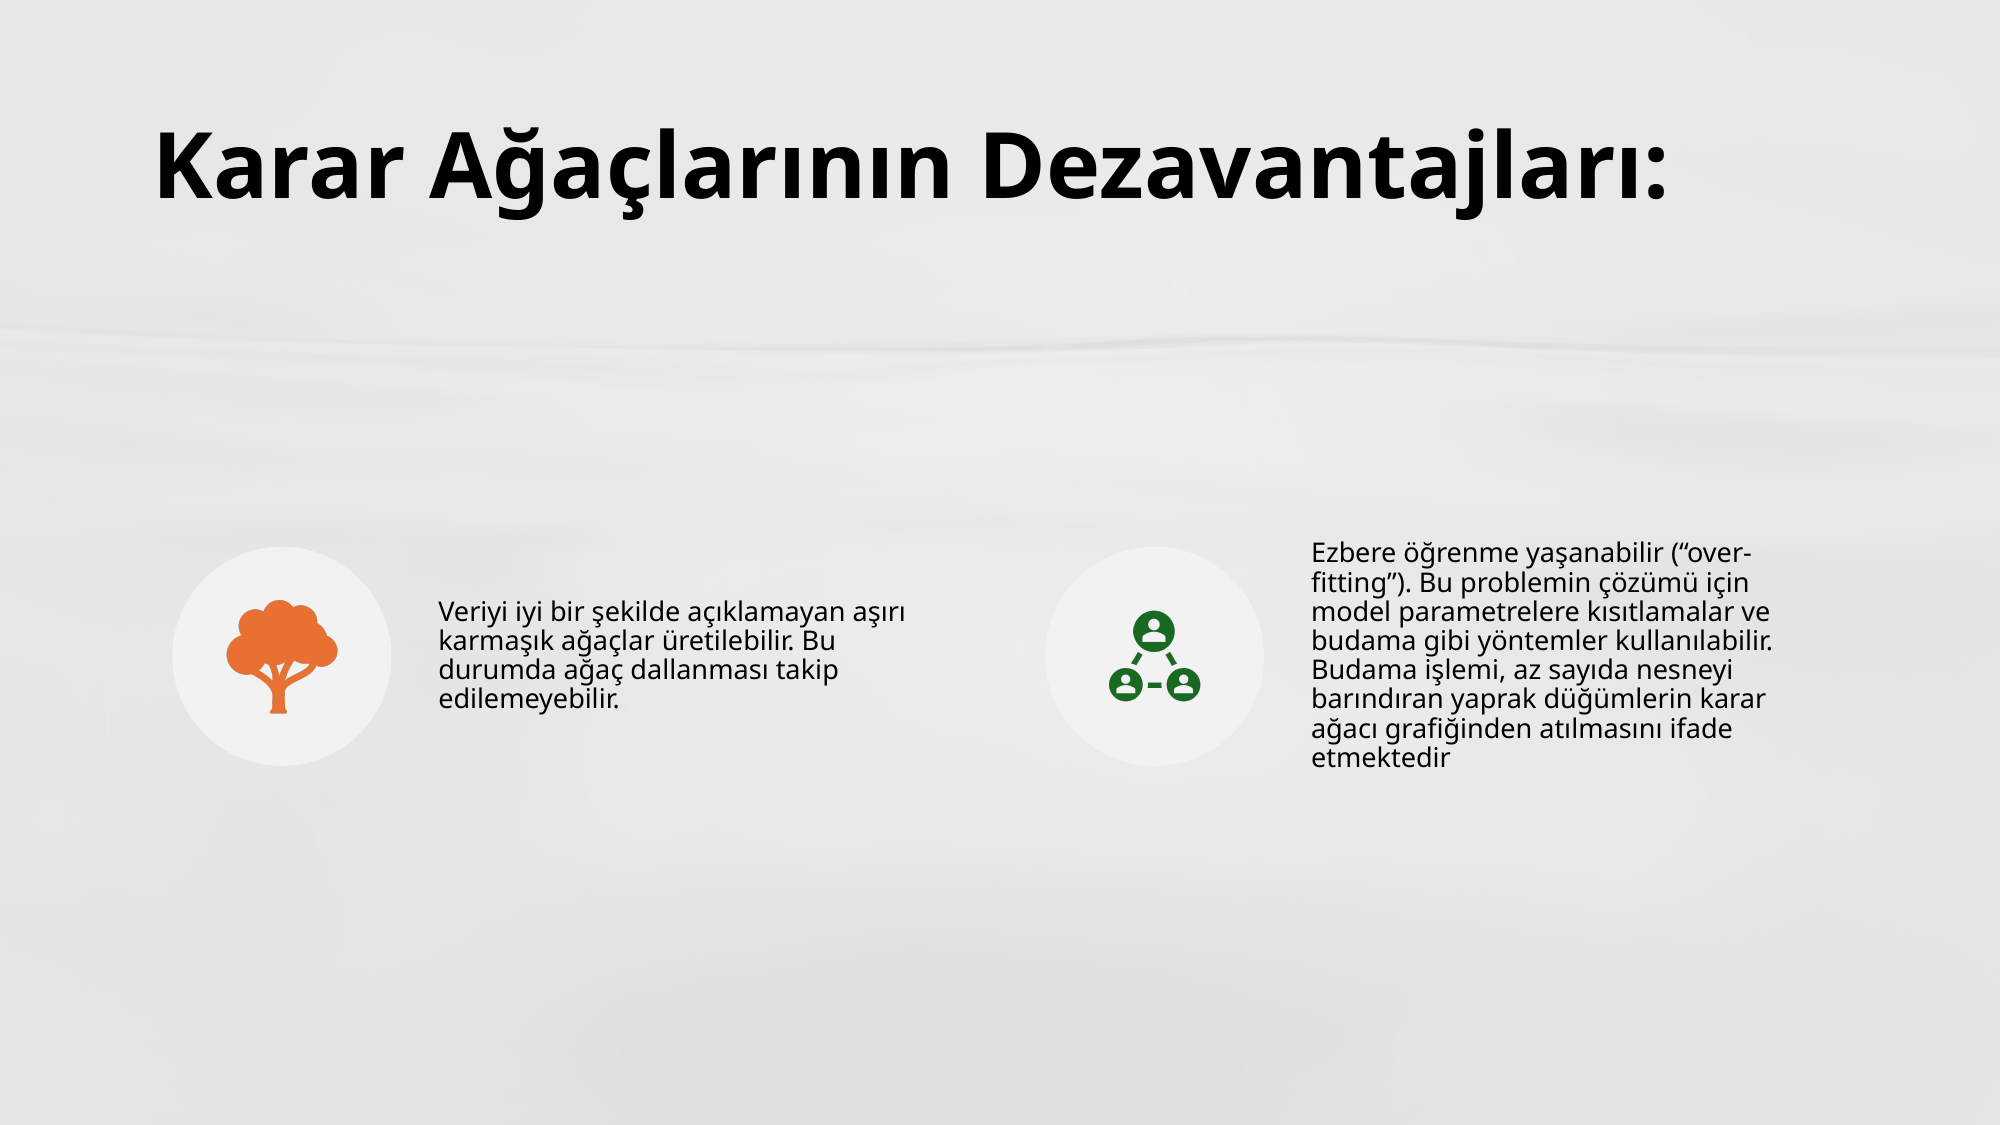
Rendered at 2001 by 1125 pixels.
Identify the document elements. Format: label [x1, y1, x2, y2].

list [136, 298, 1863, 1014]
picture [0, 0, 2000, 1125]
